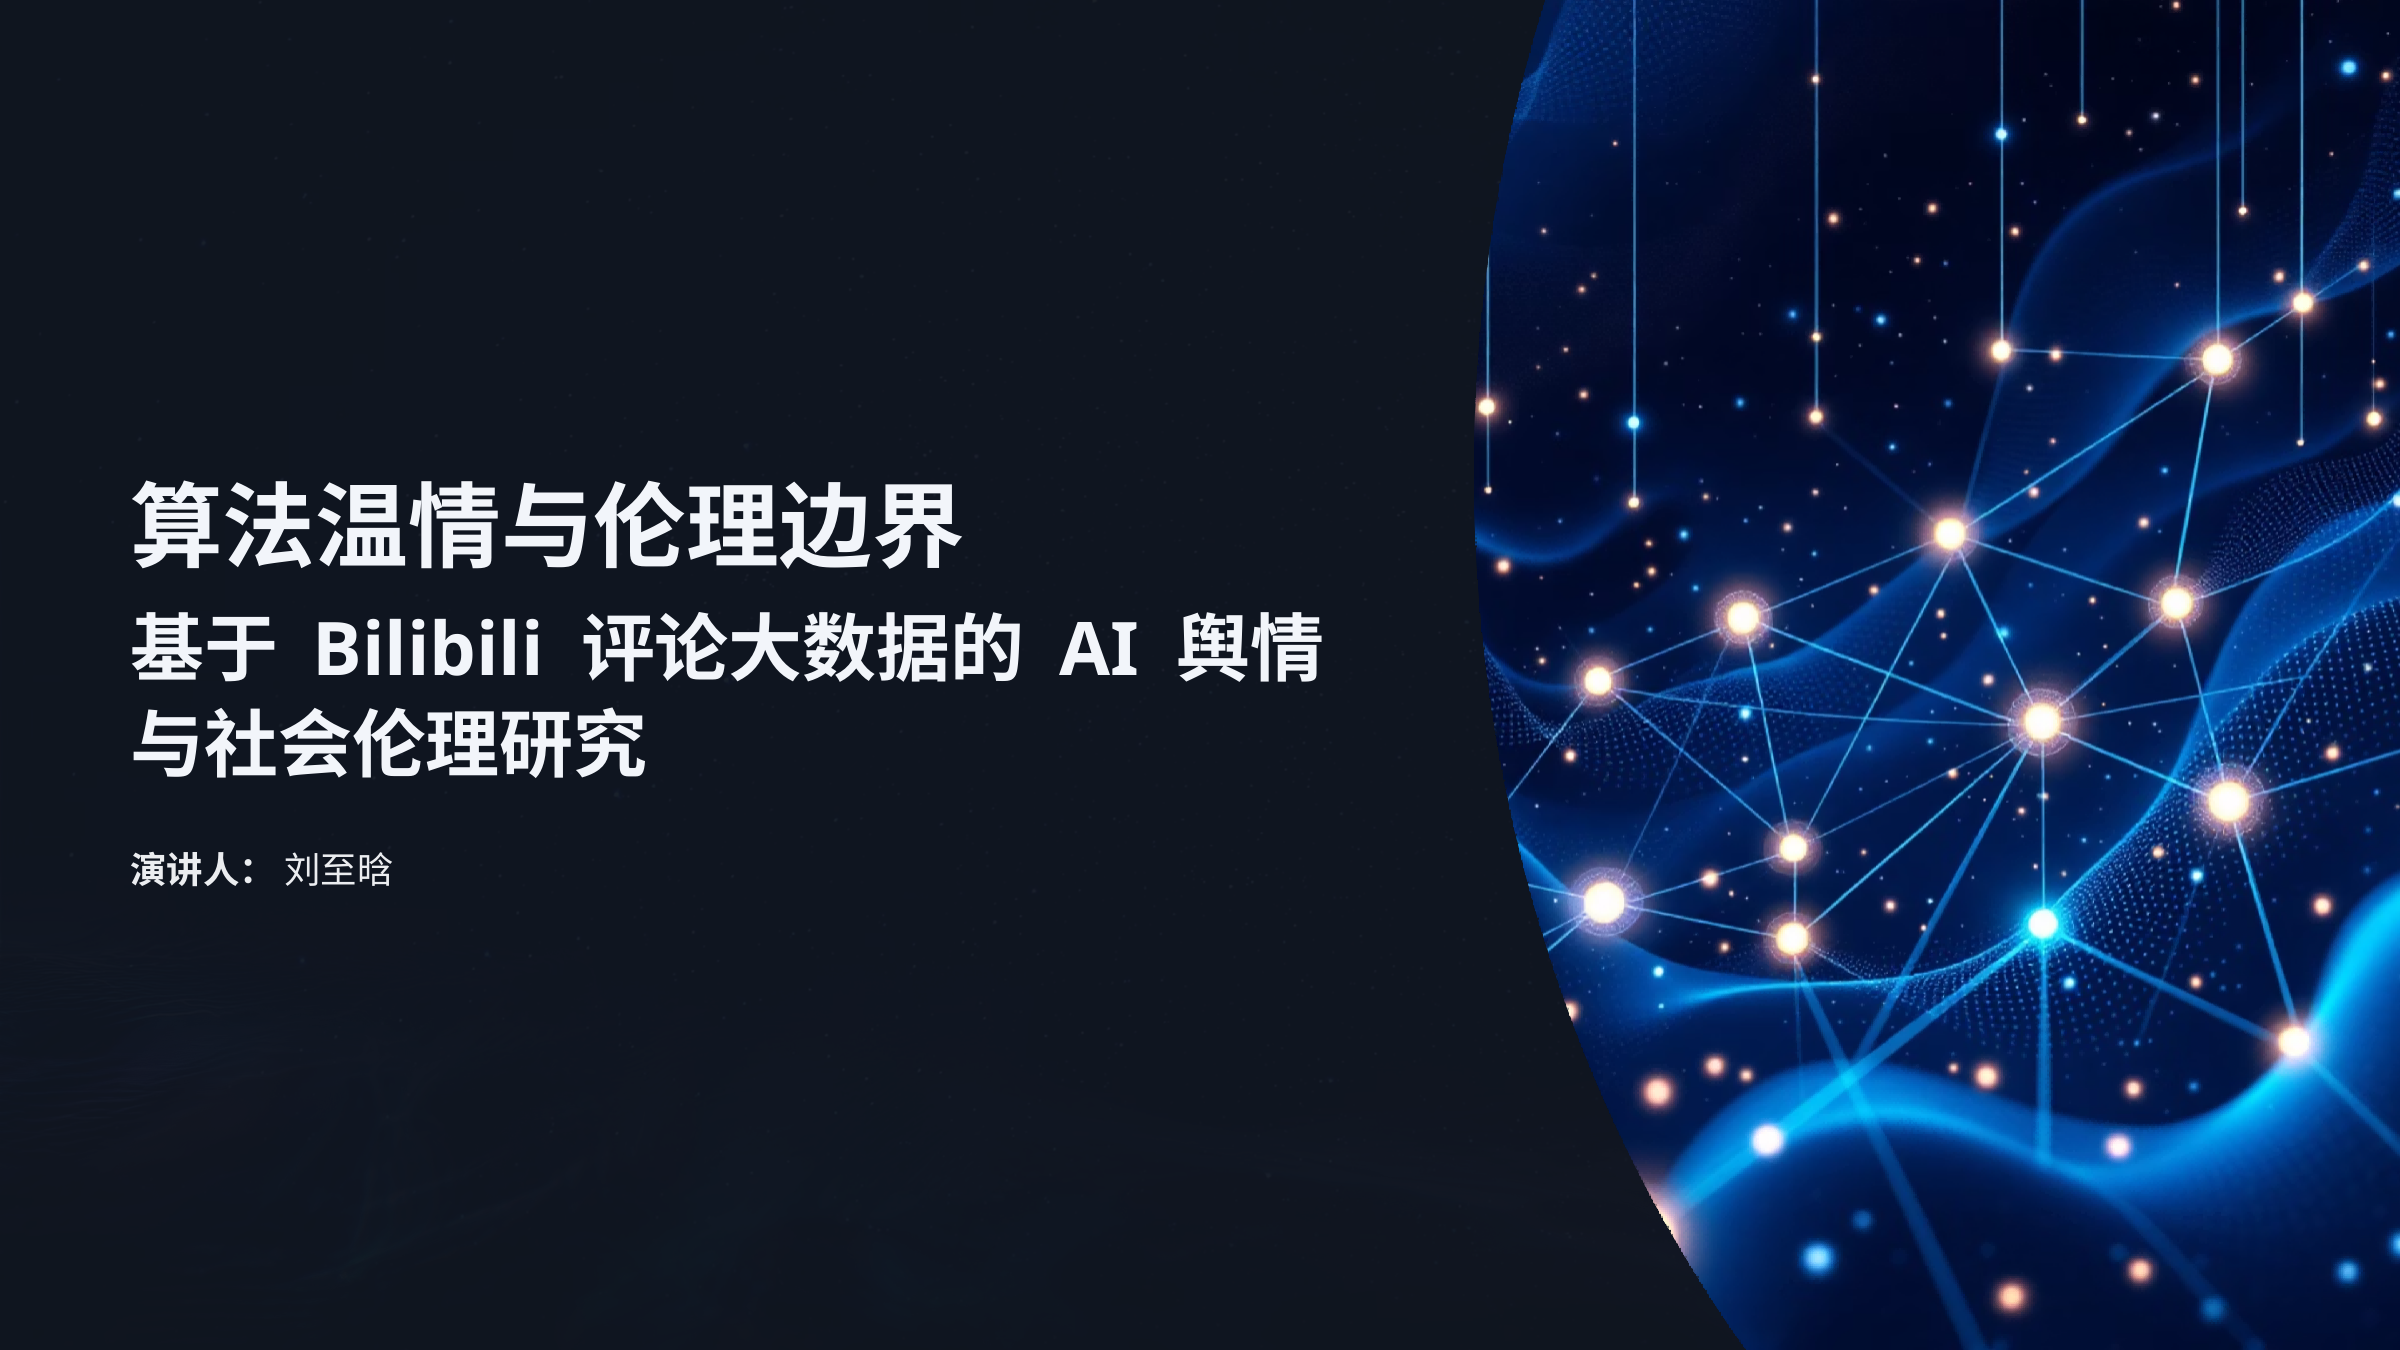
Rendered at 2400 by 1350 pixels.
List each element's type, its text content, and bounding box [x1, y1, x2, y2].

text_box 基于 Bilibili 评论大数据的 AI 舆情与社会伦理研究 [130, 594, 1370, 788]
picture [1454, 0, 2400, 1350]
text_box 算法温情与伦理边界 [130, 458, 1061, 580]
text_box 演讲人： 刘至晗 [130, 843, 1370, 892]
